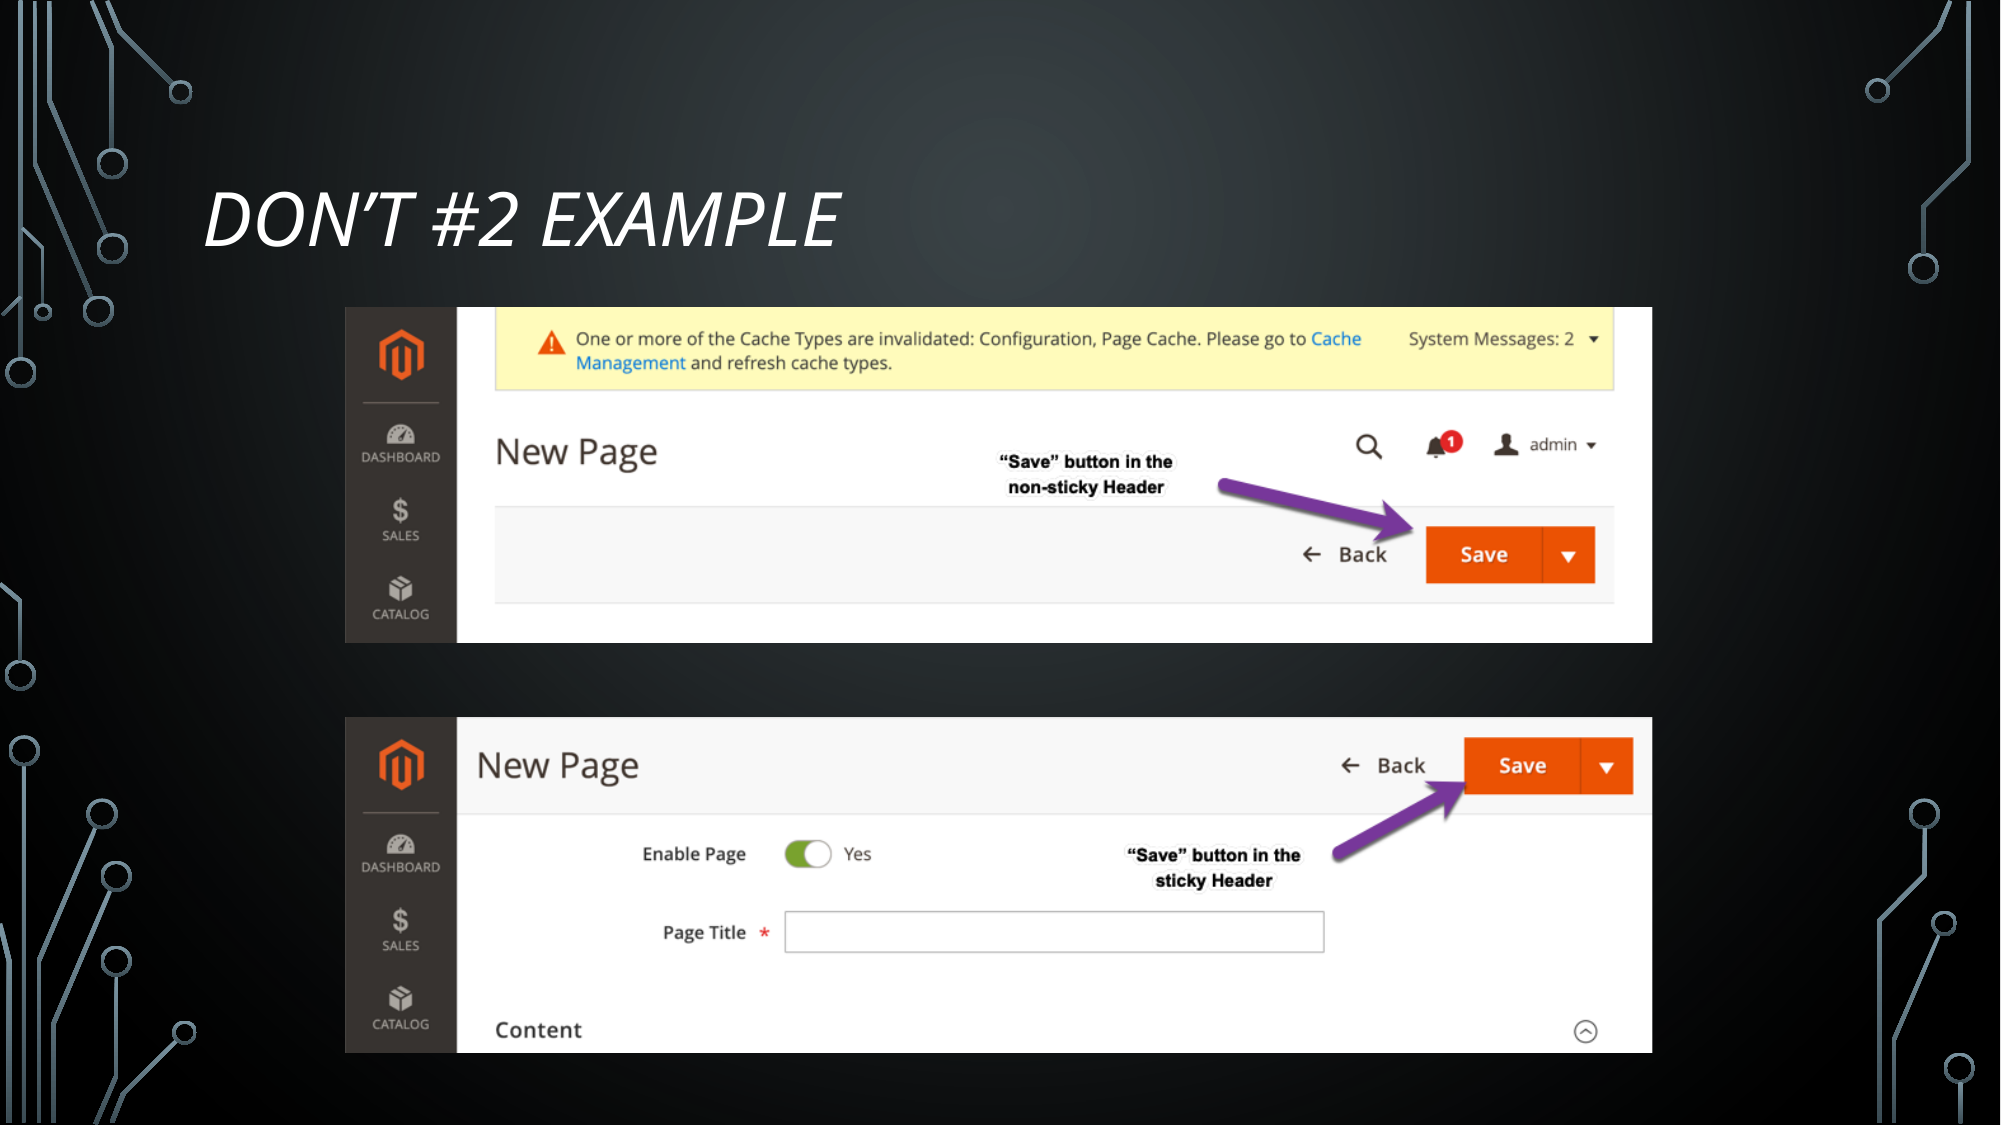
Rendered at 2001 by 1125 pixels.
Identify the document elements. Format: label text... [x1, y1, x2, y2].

title Don’t #2 EXAMPLE [187, 101, 1813, 344]
picture [345, 716, 1654, 1053]
picture [345, 307, 1654, 644]
